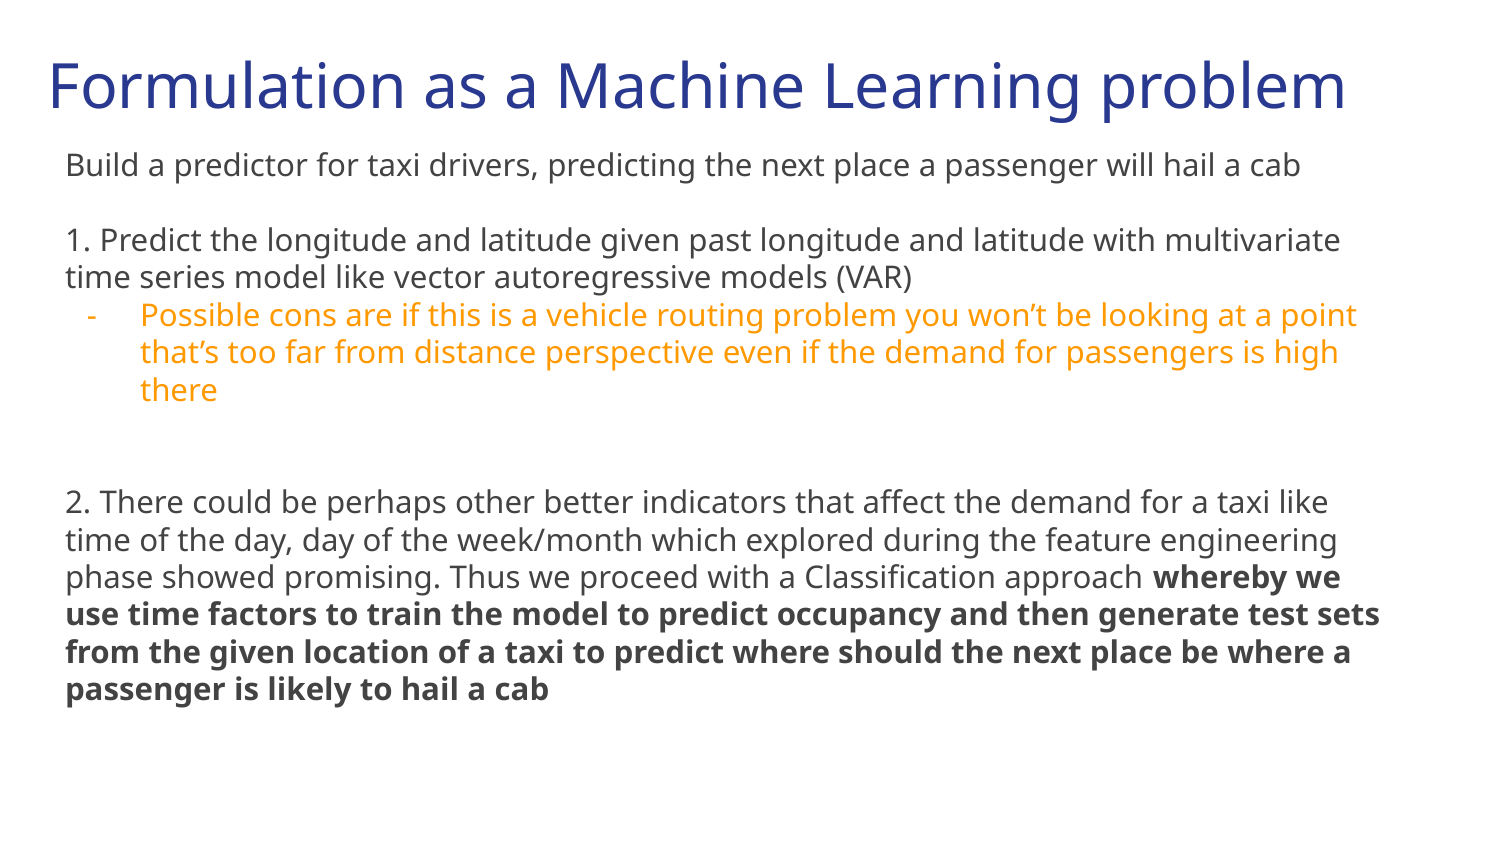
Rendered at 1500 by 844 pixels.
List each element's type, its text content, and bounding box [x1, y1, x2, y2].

text_box Build a predictor for taxi drivers, predicting the next place a passenger will hail a cab 1. Predict the longitude and latitude given past longitude and latitude with multivariate time series model like vector autoregressive models (VAR) Possible cons are if this is a vehicle routing problem you won’t be looking at a point that’s too far from distance perspective even if the demand for passengers is high there 2. There could be perhaps other better indicators that affect the demand for a taxi like time of the day, day of the week/month which explored during the feature engineering phase showed promising. Thus we proceed with a Classification approach whereby we use time factors to train the model to predict occupancy and then generate test sets from the given location of a taxi to predict where should the next place be where a passenger is likely to hail a cab [49, 130, 1414, 755]
title Formulation as a Machine Learning problem [32, 30, 1431, 131]
